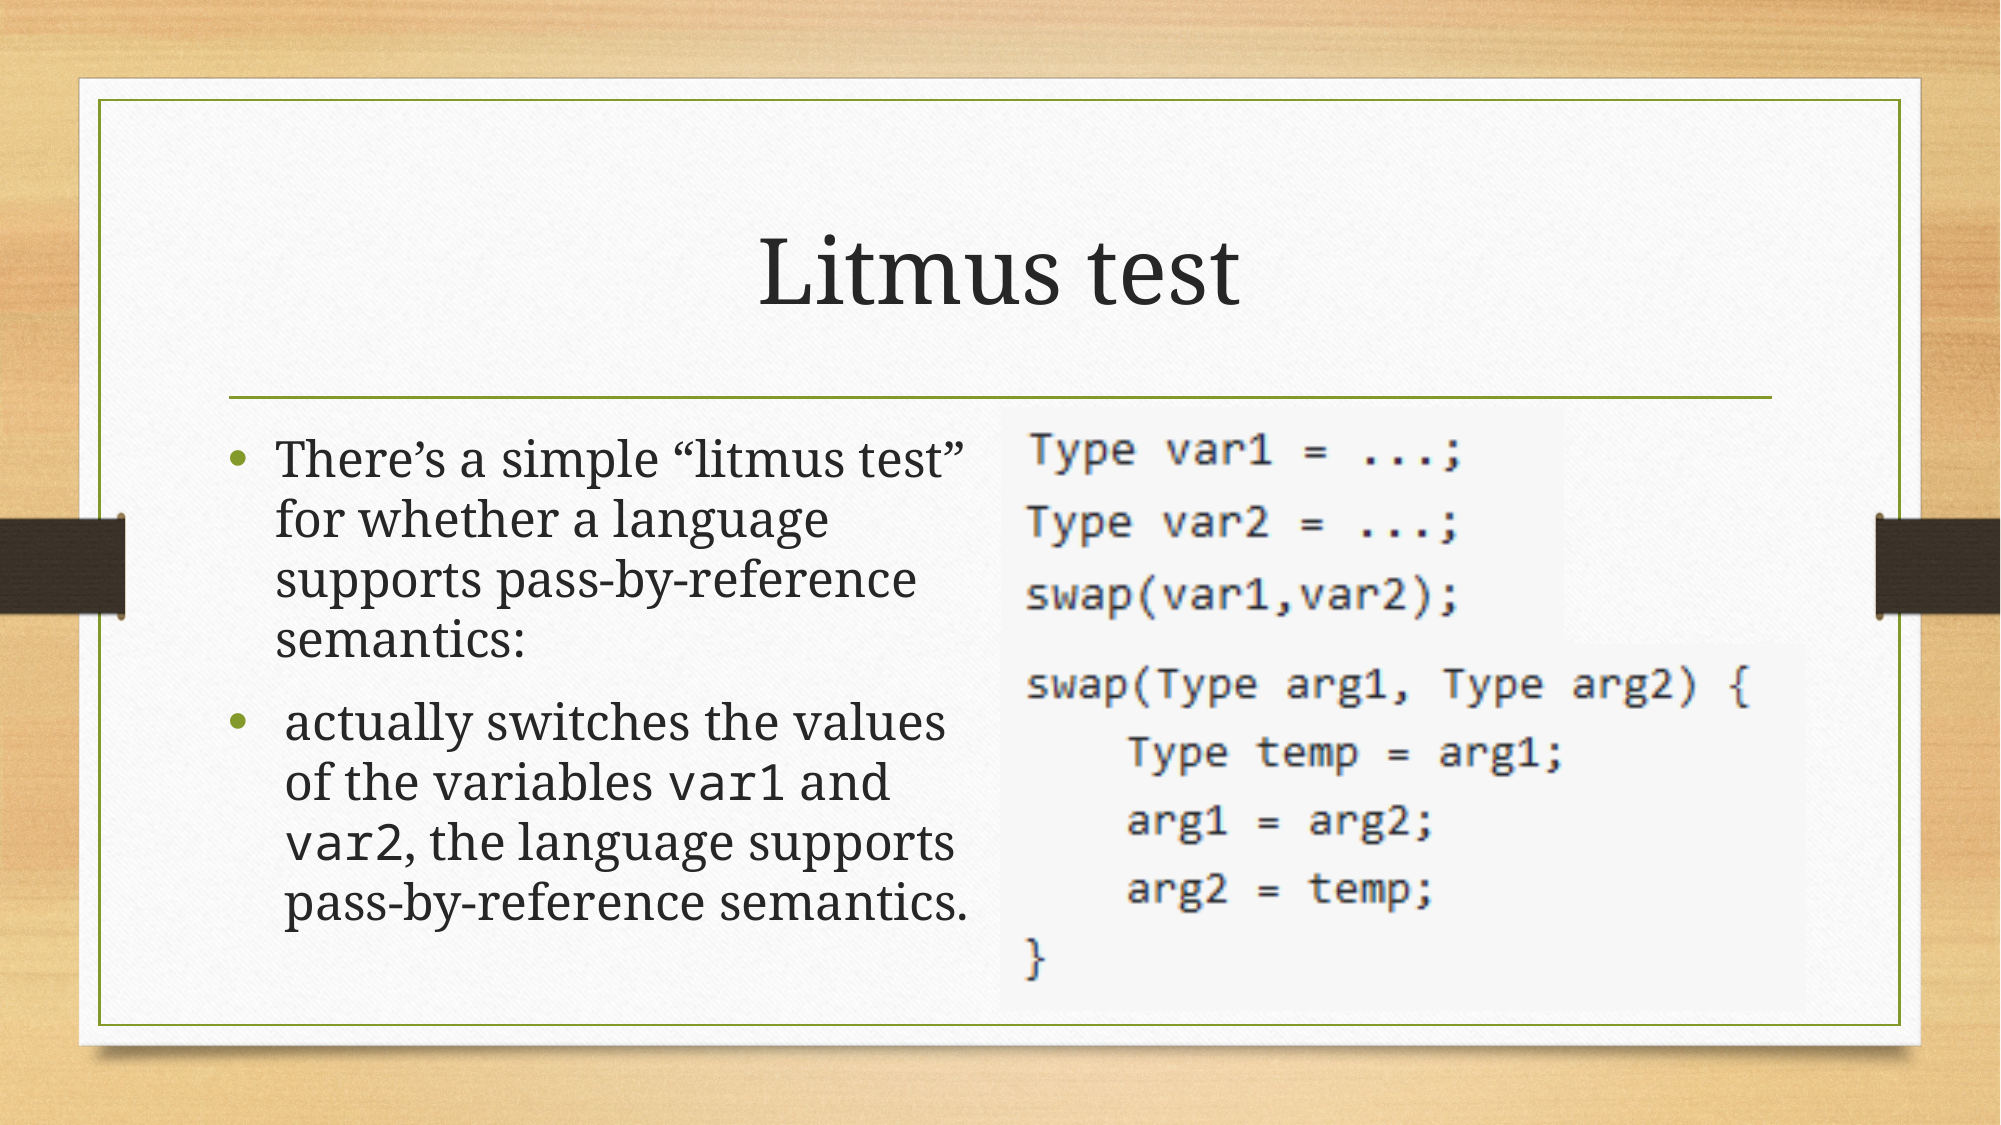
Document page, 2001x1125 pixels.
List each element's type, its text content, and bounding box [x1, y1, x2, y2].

list There’s a simple “litmus test” for whether a language supports pass-by-reference semantics: actually switches the values of the variables var1 and var2, the language supports pass-by-reference semantics. [213, 420, 987, 963]
title Litmus test [212, 161, 1788, 375]
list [1000, 643, 1807, 1011]
picture [0, 0, 2001, 1125]
